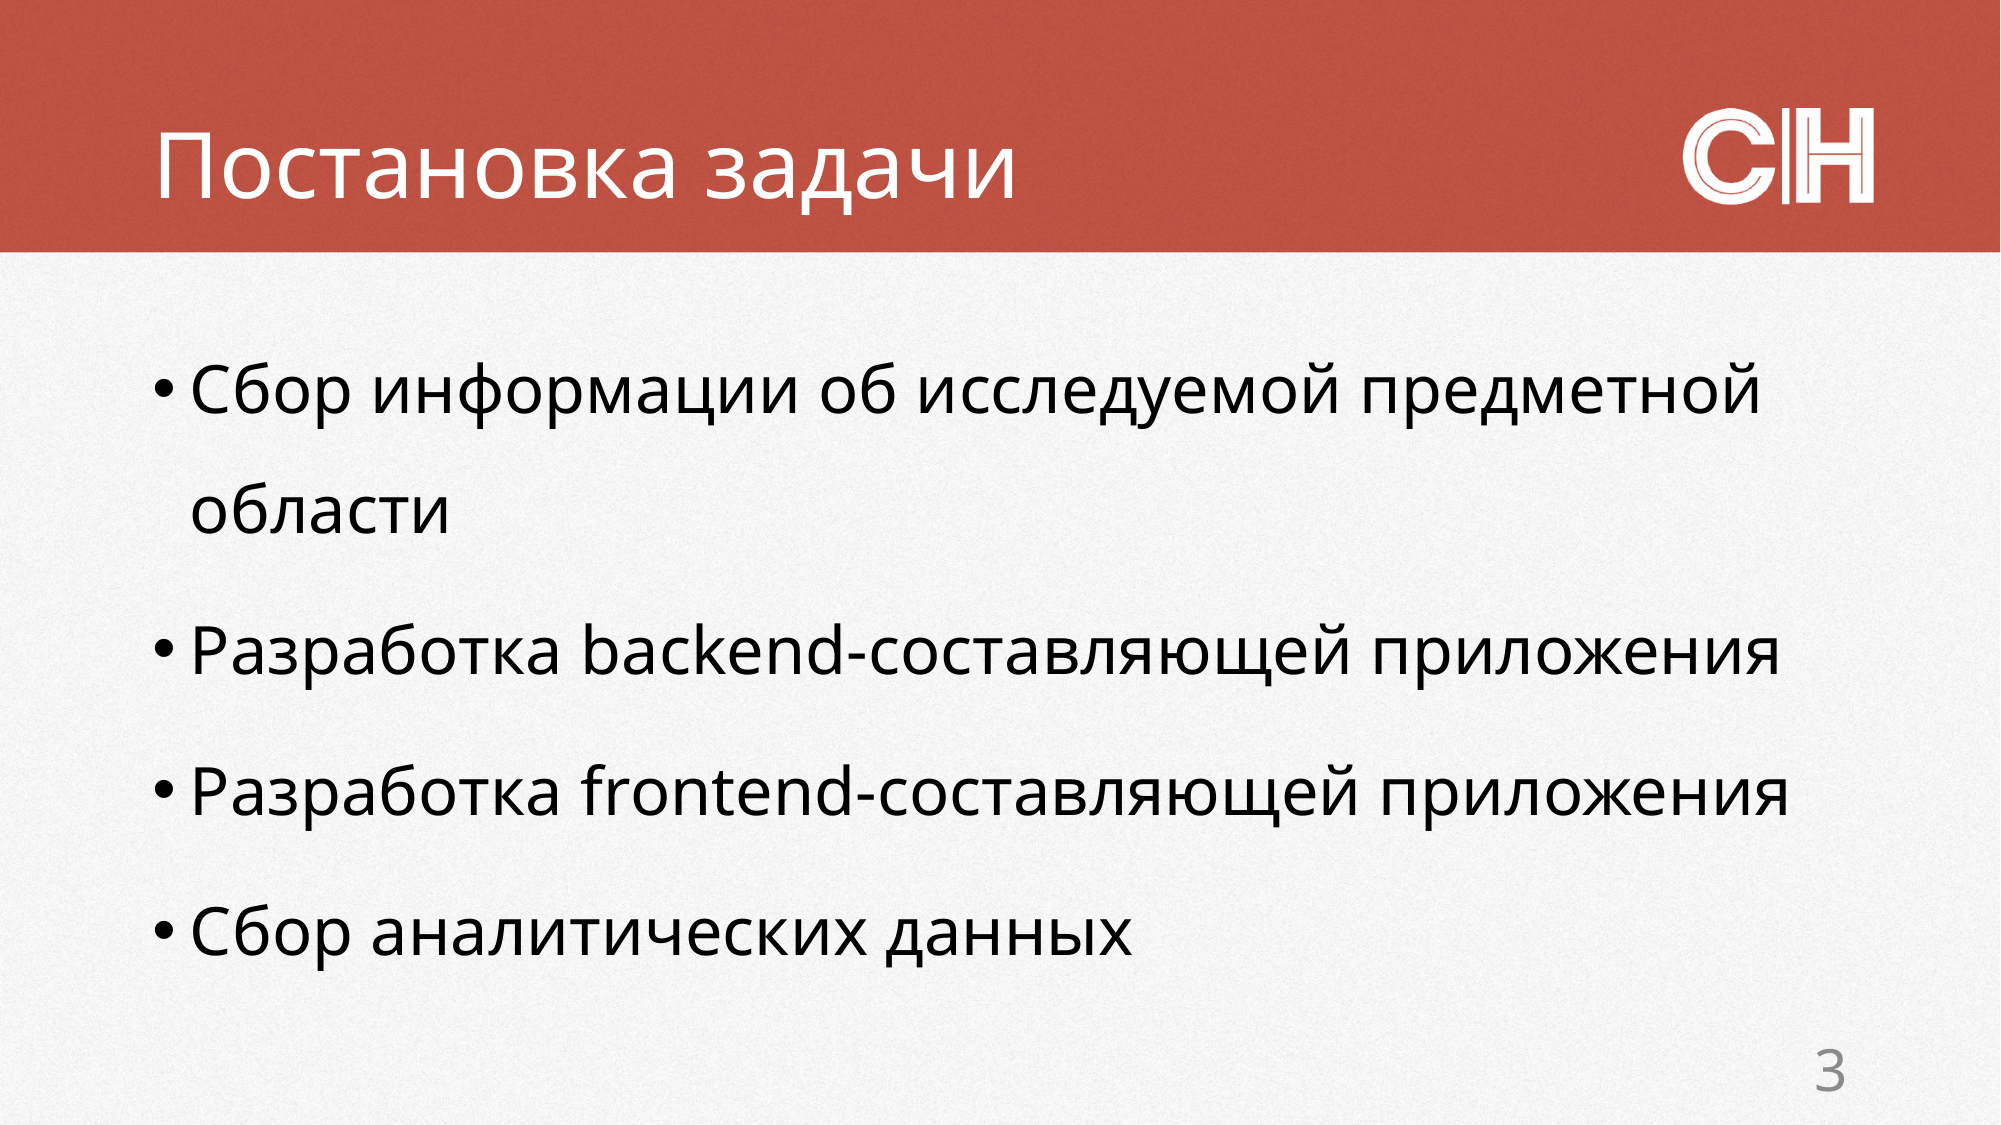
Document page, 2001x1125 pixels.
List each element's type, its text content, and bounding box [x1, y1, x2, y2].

slide_number 3 [1412, 1042, 1863, 1103]
list Сбор информации об исследуемой предметной области Разработка backend-составляющей приложения Разработка frontend-составляющей приложения Сбор аналитических данных [137, 299, 1863, 1014]
title Постановка задачи [137, 59, 1863, 278]
picture [0, 0, 2001, 1125]
